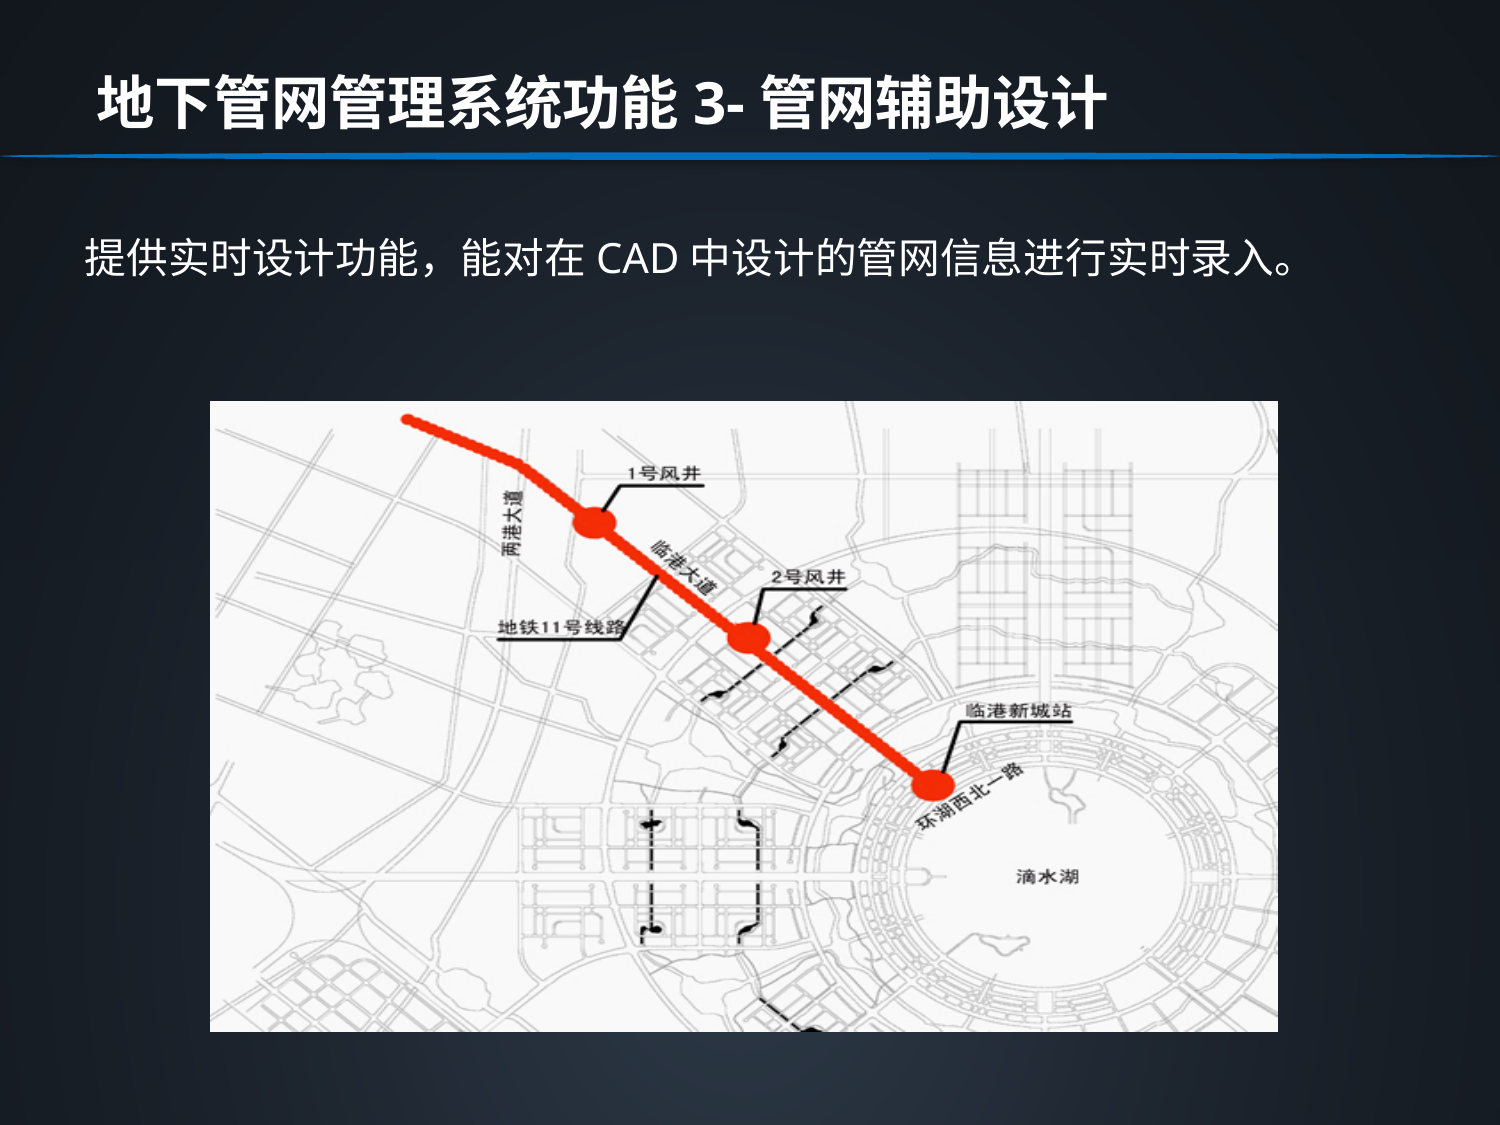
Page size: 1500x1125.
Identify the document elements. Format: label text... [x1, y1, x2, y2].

text_box 地下管网管理系统功能3-管网辅助设计 [81, 58, 1207, 144]
picture [0, 157, 1500, 1125]
picture [0, 0, 1500, 155]
text_box [0, 152, 1500, 160]
text_box 提供实时设计功能，能对在CAD中设计的管网信息进行实时录入。 [70, 199, 1407, 289]
